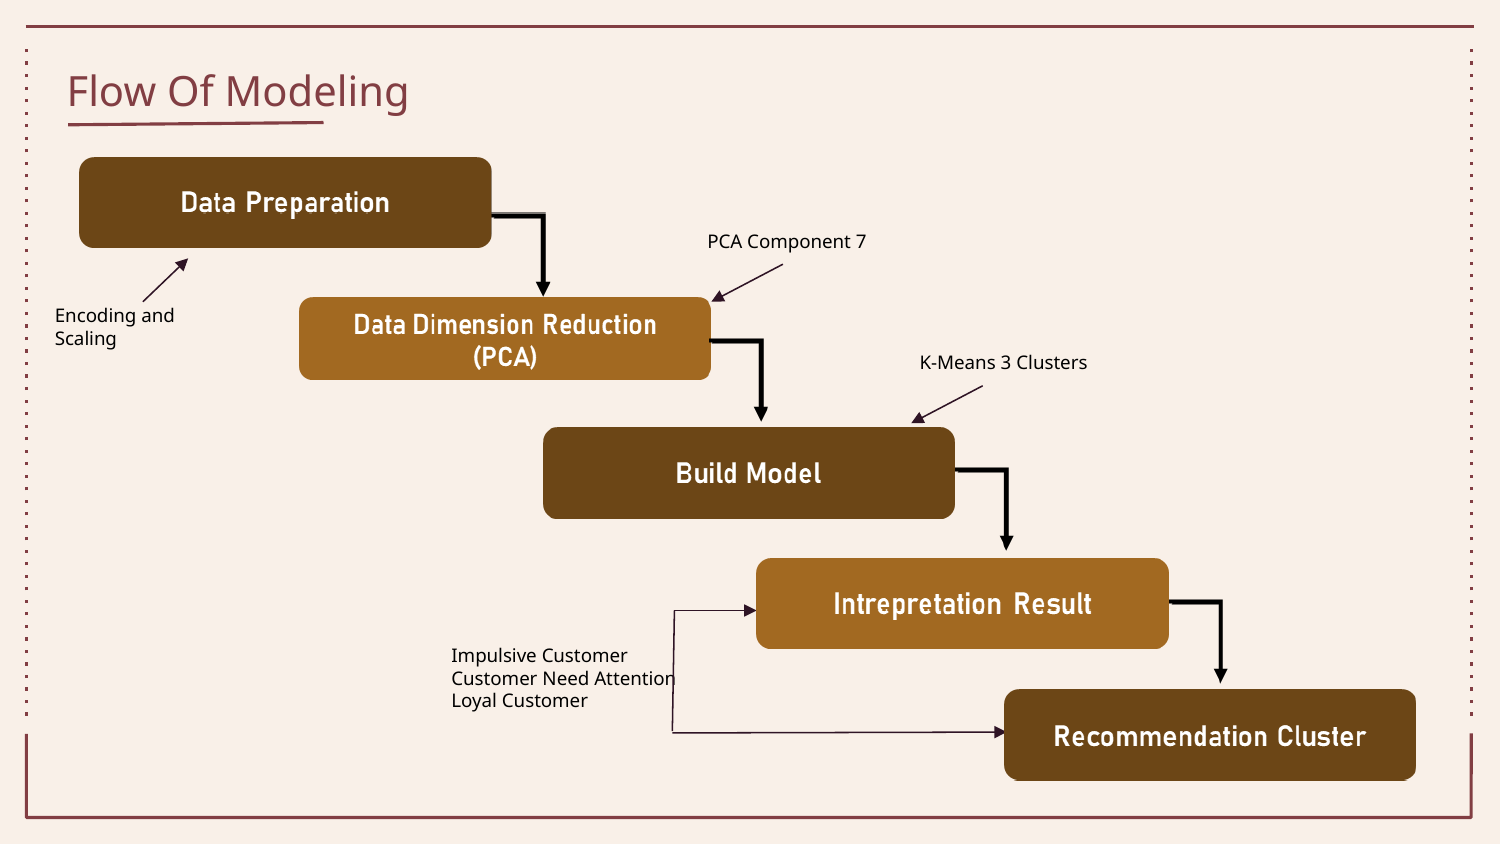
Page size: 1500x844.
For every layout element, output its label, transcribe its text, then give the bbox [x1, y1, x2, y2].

title Flow Of Modeling [51, 47, 893, 130]
picture [78, 157, 1416, 781]
text_box Encoding and Scaling [39, 289, 73, 365]
